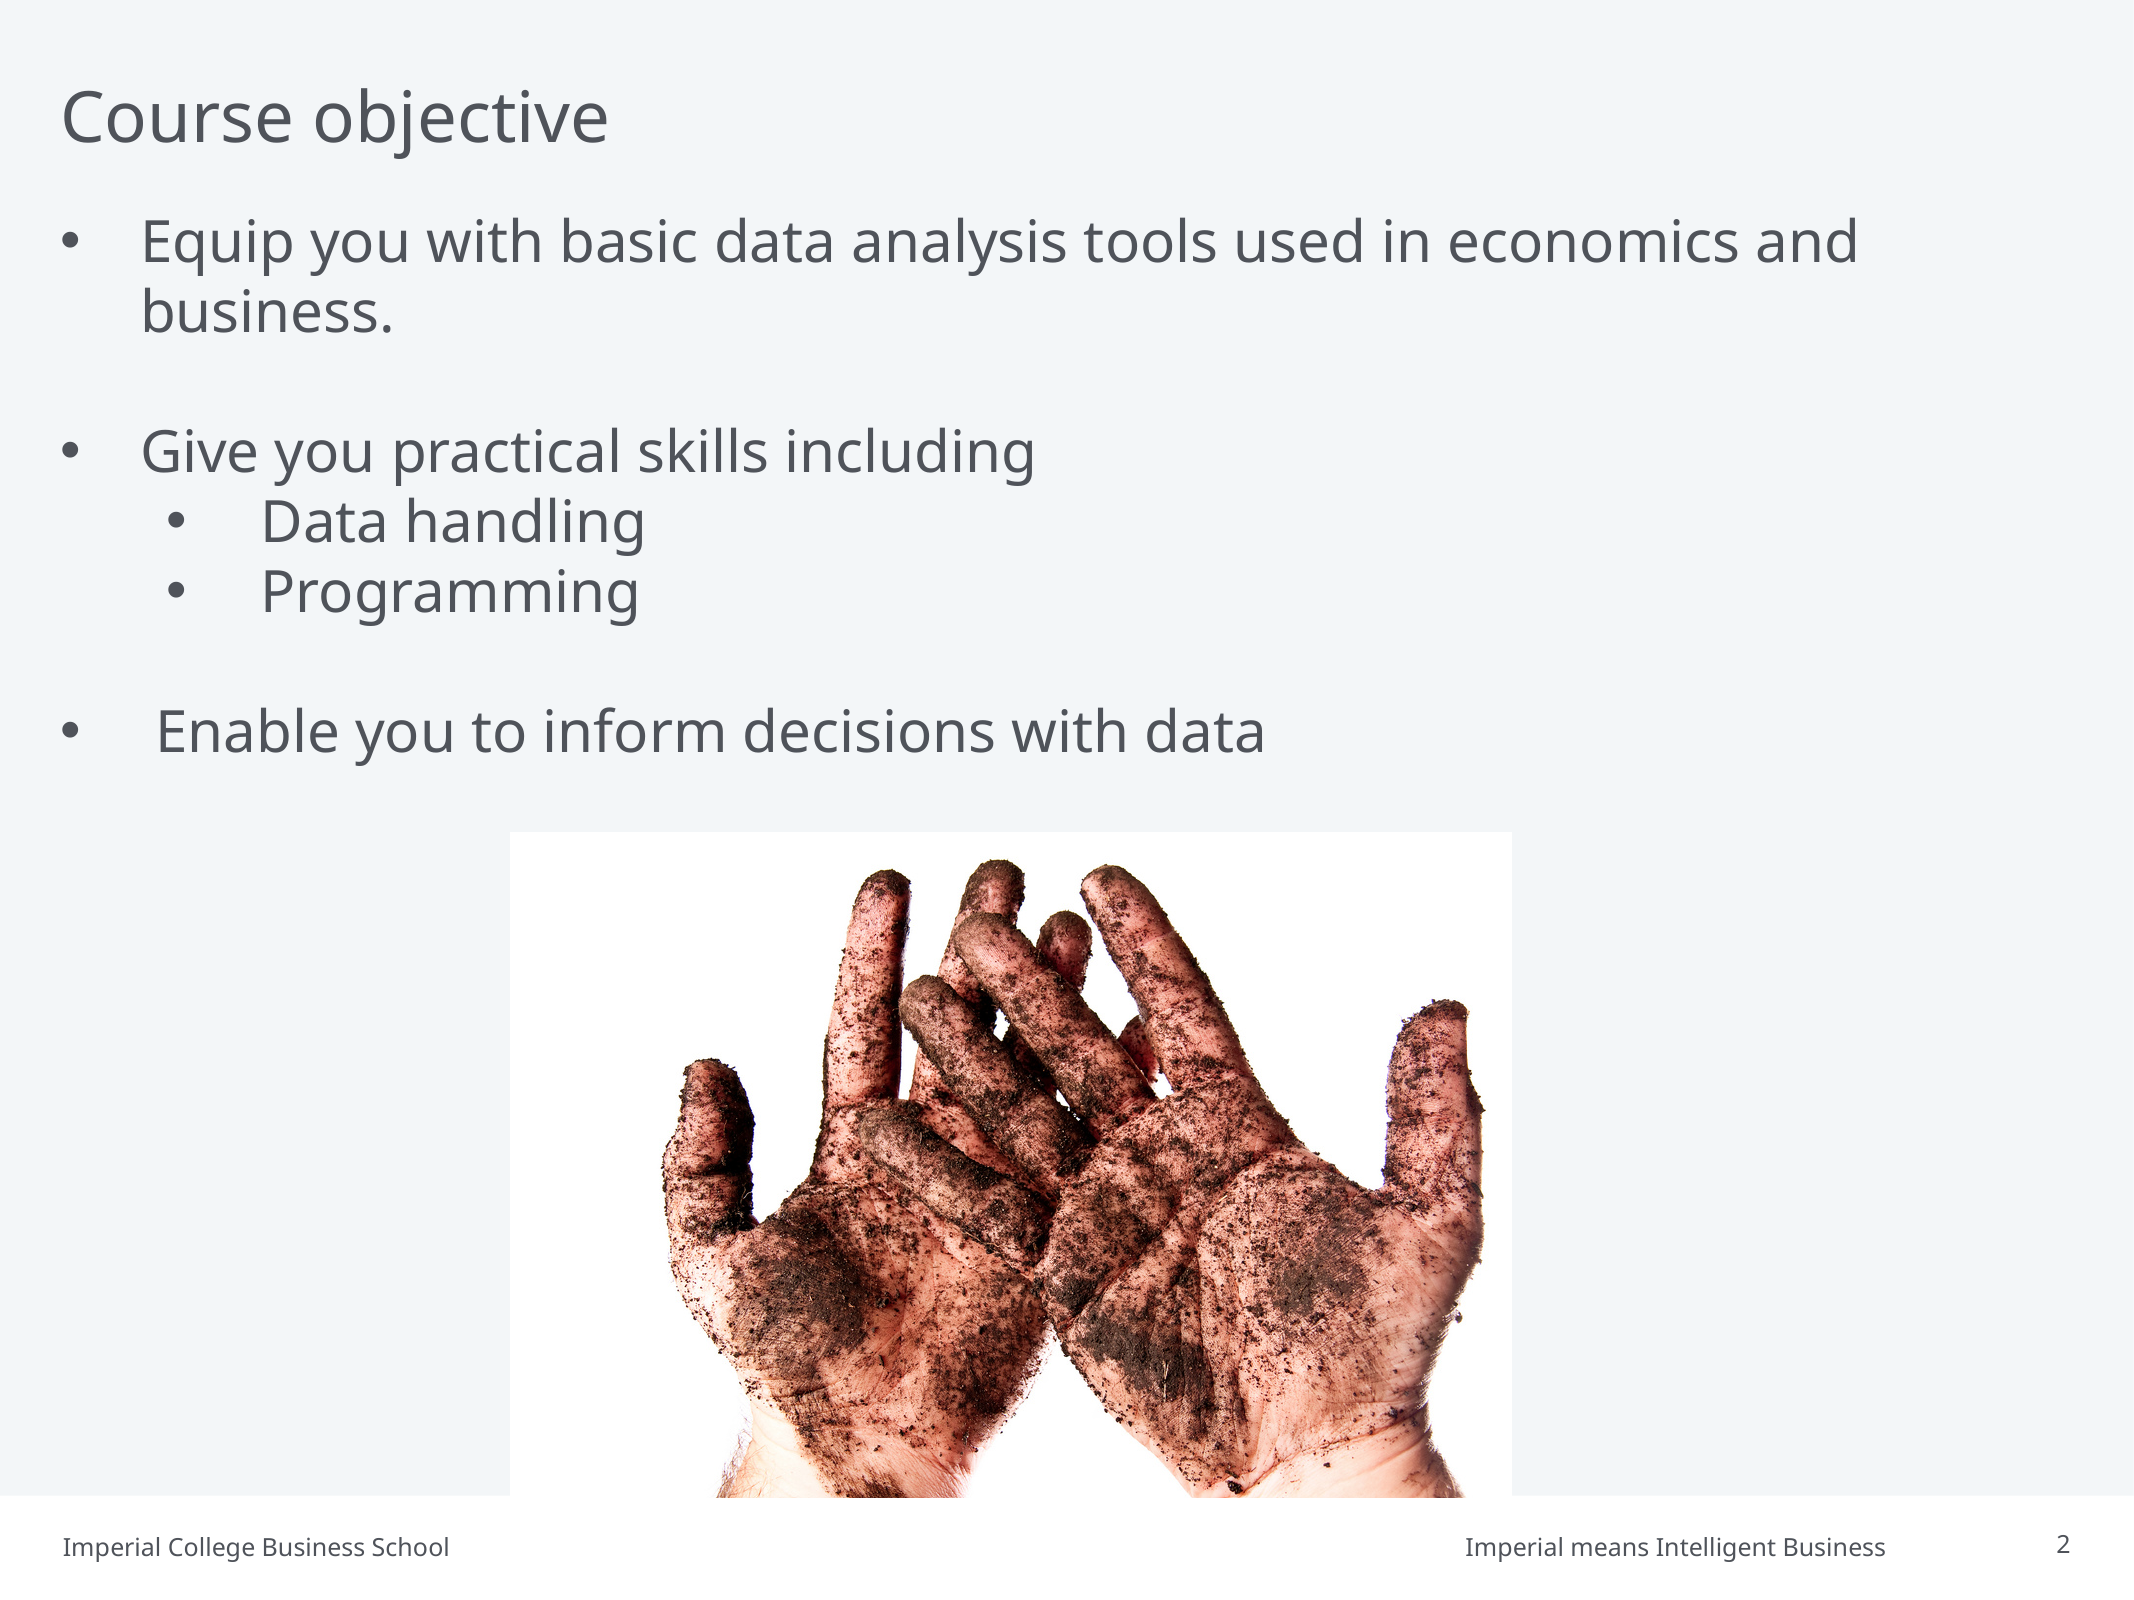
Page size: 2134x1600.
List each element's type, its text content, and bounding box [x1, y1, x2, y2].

title Course objective [60, 77, 1673, 204]
text_box Equip you with basic data analysis tools used in economics and business. Give you practical skills including Data handling Programming Enable you to inform decisions with data [59, 204, 2070, 765]
picture [510, 832, 1512, 1498]
